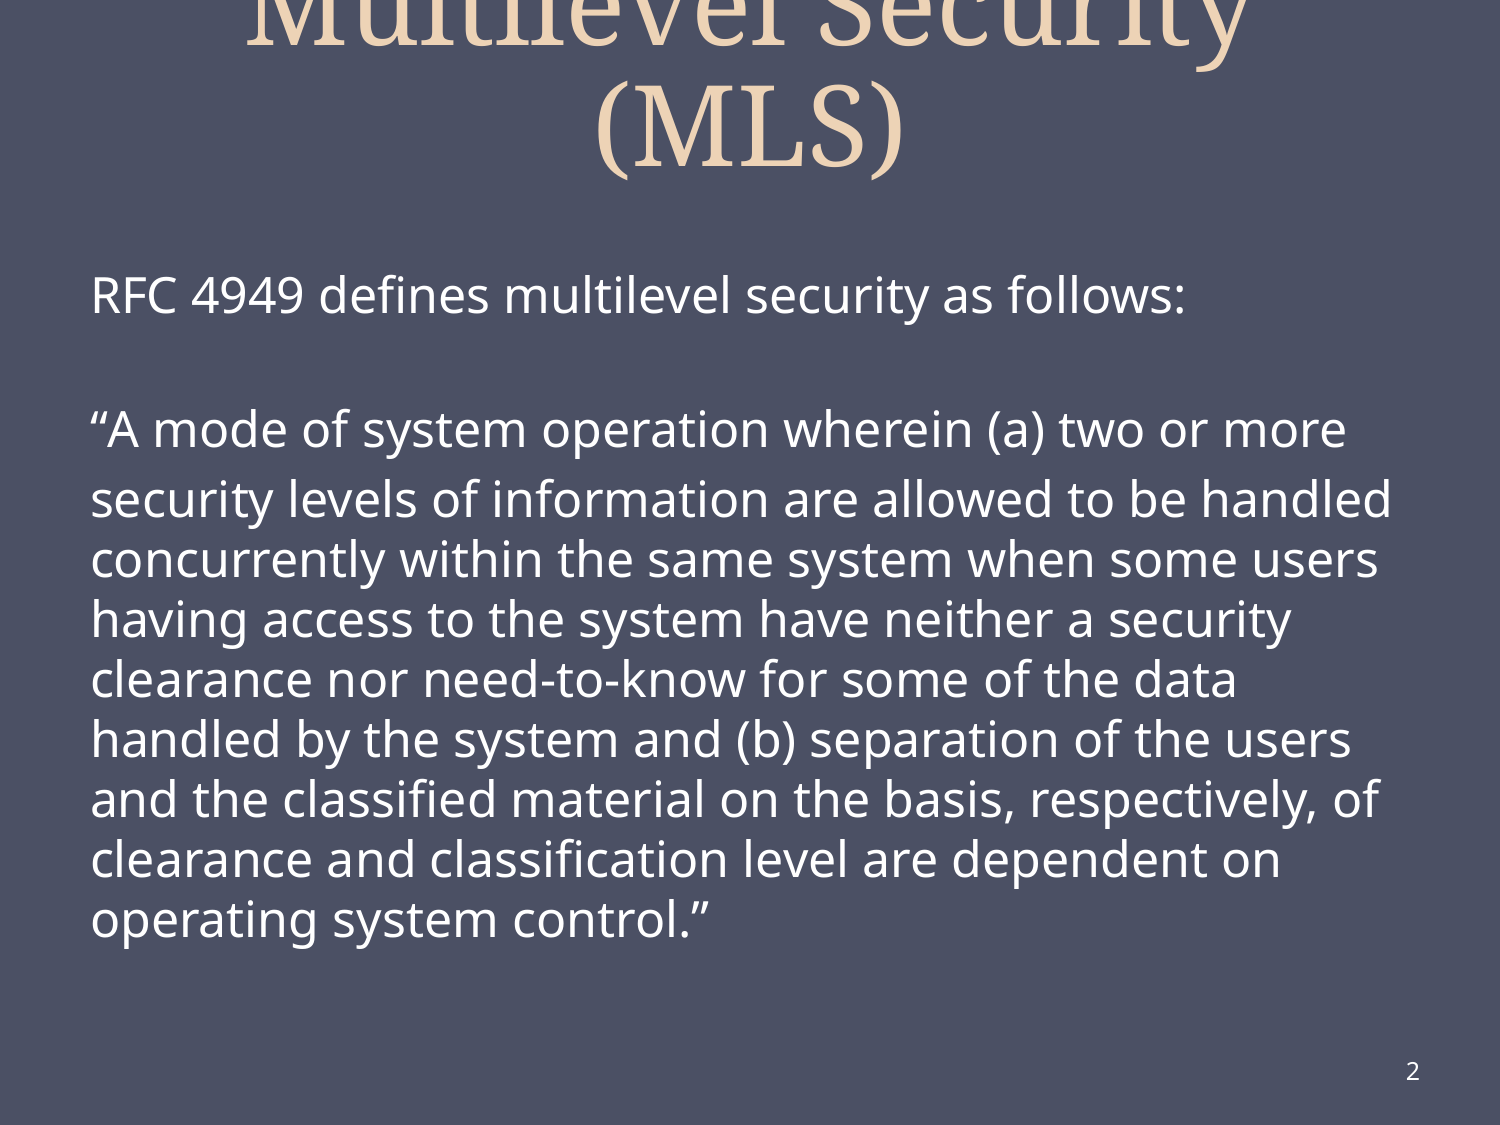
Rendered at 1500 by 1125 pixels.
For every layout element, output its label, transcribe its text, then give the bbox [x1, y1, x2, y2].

slide_number 2 [1401, 1042, 1494, 1103]
title Multilevel Security (MLS) [75, 0, 1425, 197]
list RFC 4949 defines multilevel security as follows: “A mode of system operation wherein (a) two or more security levels of information are allowed to be handled concurrently within the same system when some users having access to the system have neither a security clearance nor need-to-know for some of the data handled by the system and (b) separation of the users and the classified material on the basis, respectively, of clearance and classification level are dependent on operating system control.” [75, 262, 1425, 1005]
